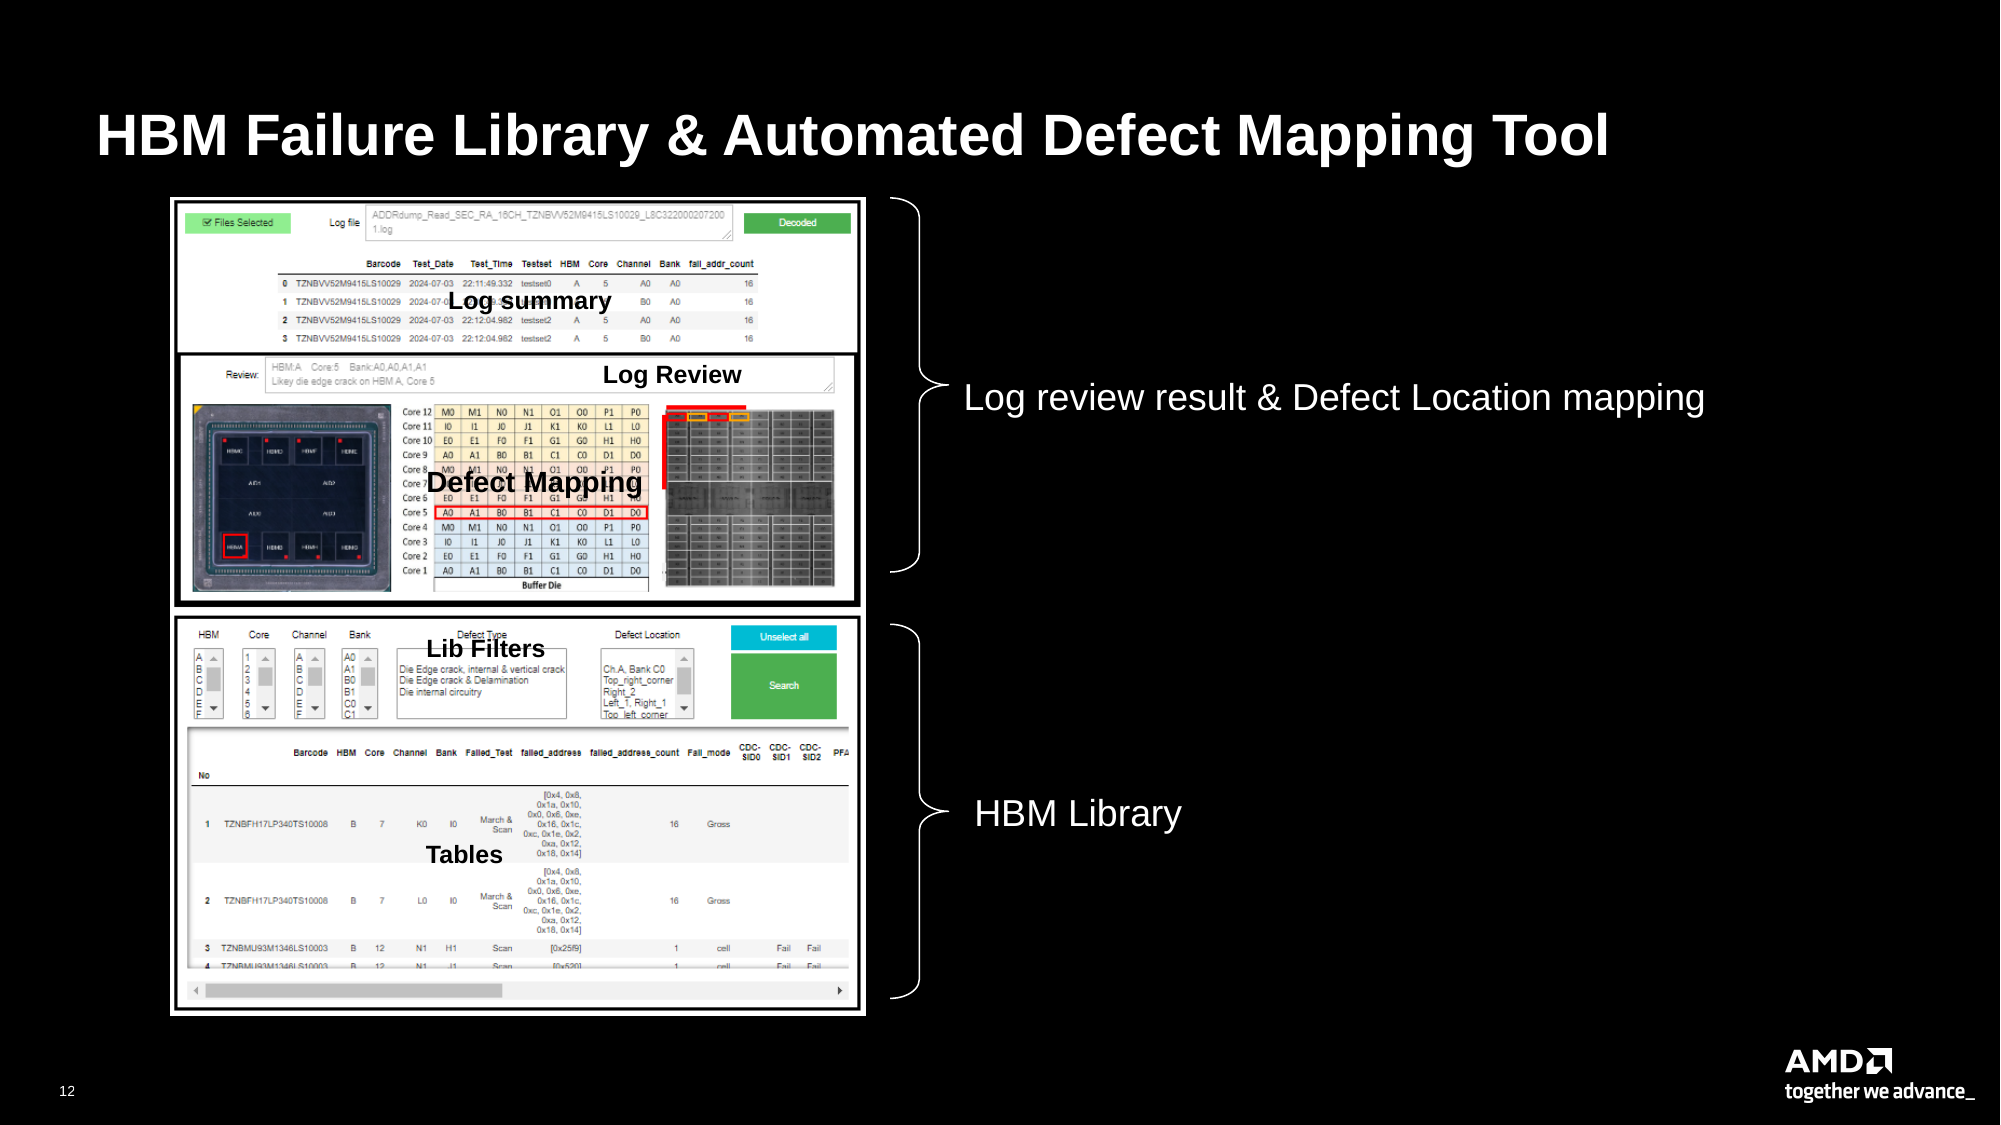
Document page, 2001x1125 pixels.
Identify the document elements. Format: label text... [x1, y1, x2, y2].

text_box HBM Library [974, 788, 1193, 834]
text_box [890, 623, 950, 1000]
text_box Log review result & Defect Location mapping [963, 373, 1717, 419]
picture [1785, 1048, 1975, 1103]
title HBM Failure Library & Automated Defect Mapping Tool [96, 97, 1904, 168]
text_box [890, 197, 950, 573]
picture [169, 197, 866, 1017]
